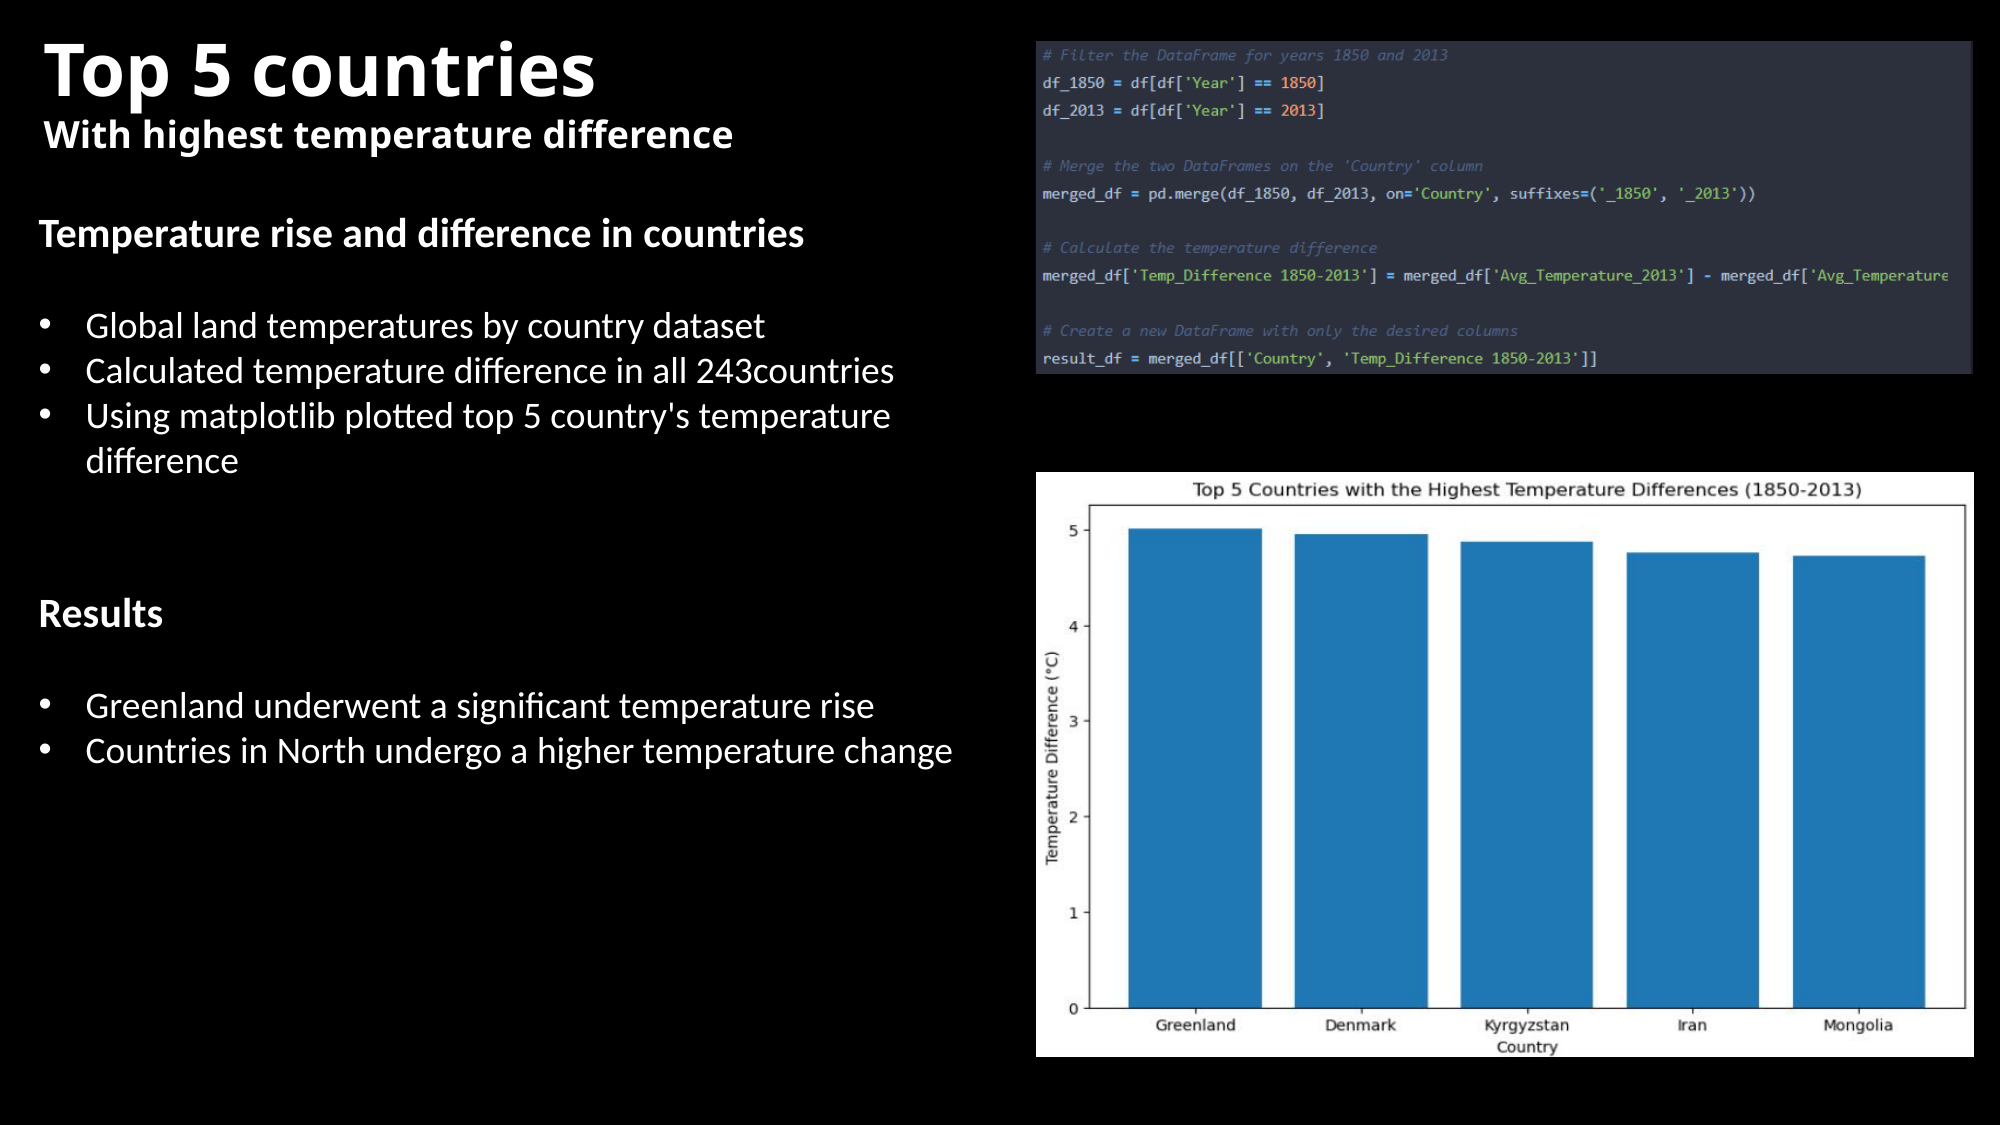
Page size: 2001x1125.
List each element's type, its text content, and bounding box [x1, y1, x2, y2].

text_box Temperature rise and difference in countries Global land temperatures by country dataset Calculated temperature difference in all 243countries Using matplotlib plotted top 5 country's temperature difference [23, 198, 1036, 534]
text_box Results Greenland underwent a significant temperature rise Countries in North undergo a higher temperature change [23, 578, 1035, 824]
picture [1035, 41, 1975, 374]
text_box Top 5 countries With highest temperature difference [28, 16, 1473, 164]
picture [1035, 472, 1974, 1057]
